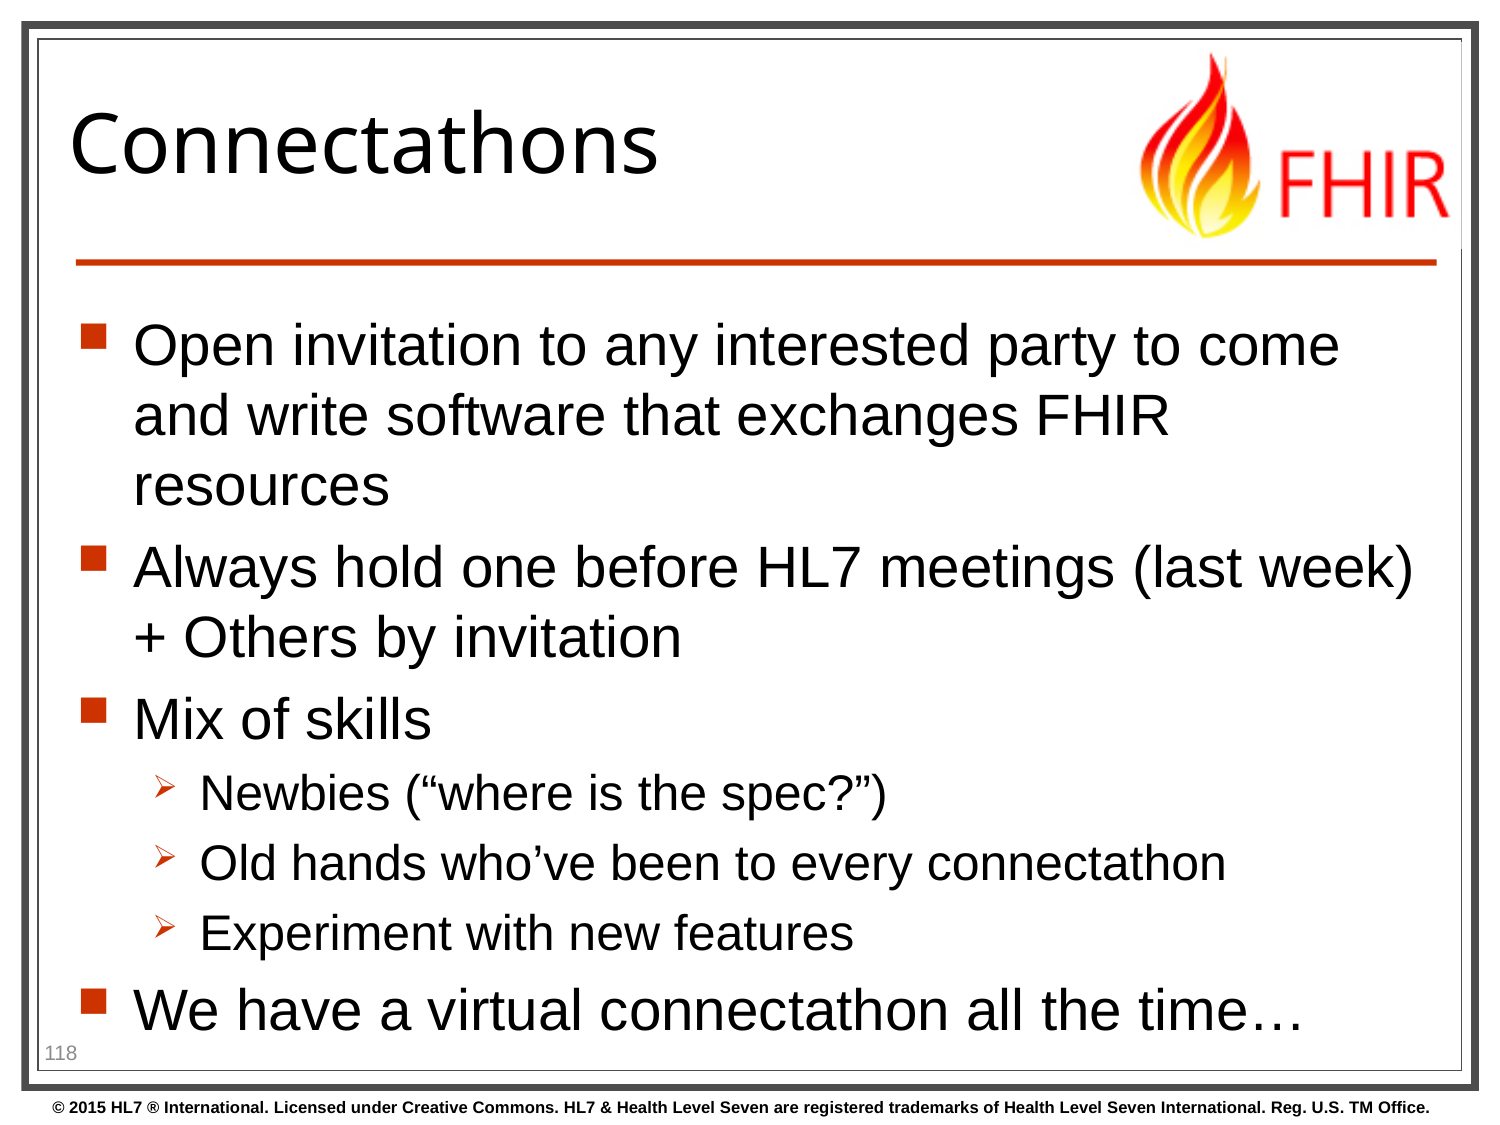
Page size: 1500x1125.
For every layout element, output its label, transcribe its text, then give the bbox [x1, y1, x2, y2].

list Open invitation to any interested party to come and write software that exchanges FHIR resources Always hold one before HL7 meetings (last week) + Others by invitation Mix of skills Newbies (“where is the spec?”) Old hands who’ve been to every connectathon Experiment with new features We have a virtual connectathon all the time… [62, 299, 1438, 1035]
title Connectathons [53, 54, 1128, 244]
slide_number 118 [29, 1034, 148, 1071]
picture [1128, 42, 1462, 249]
